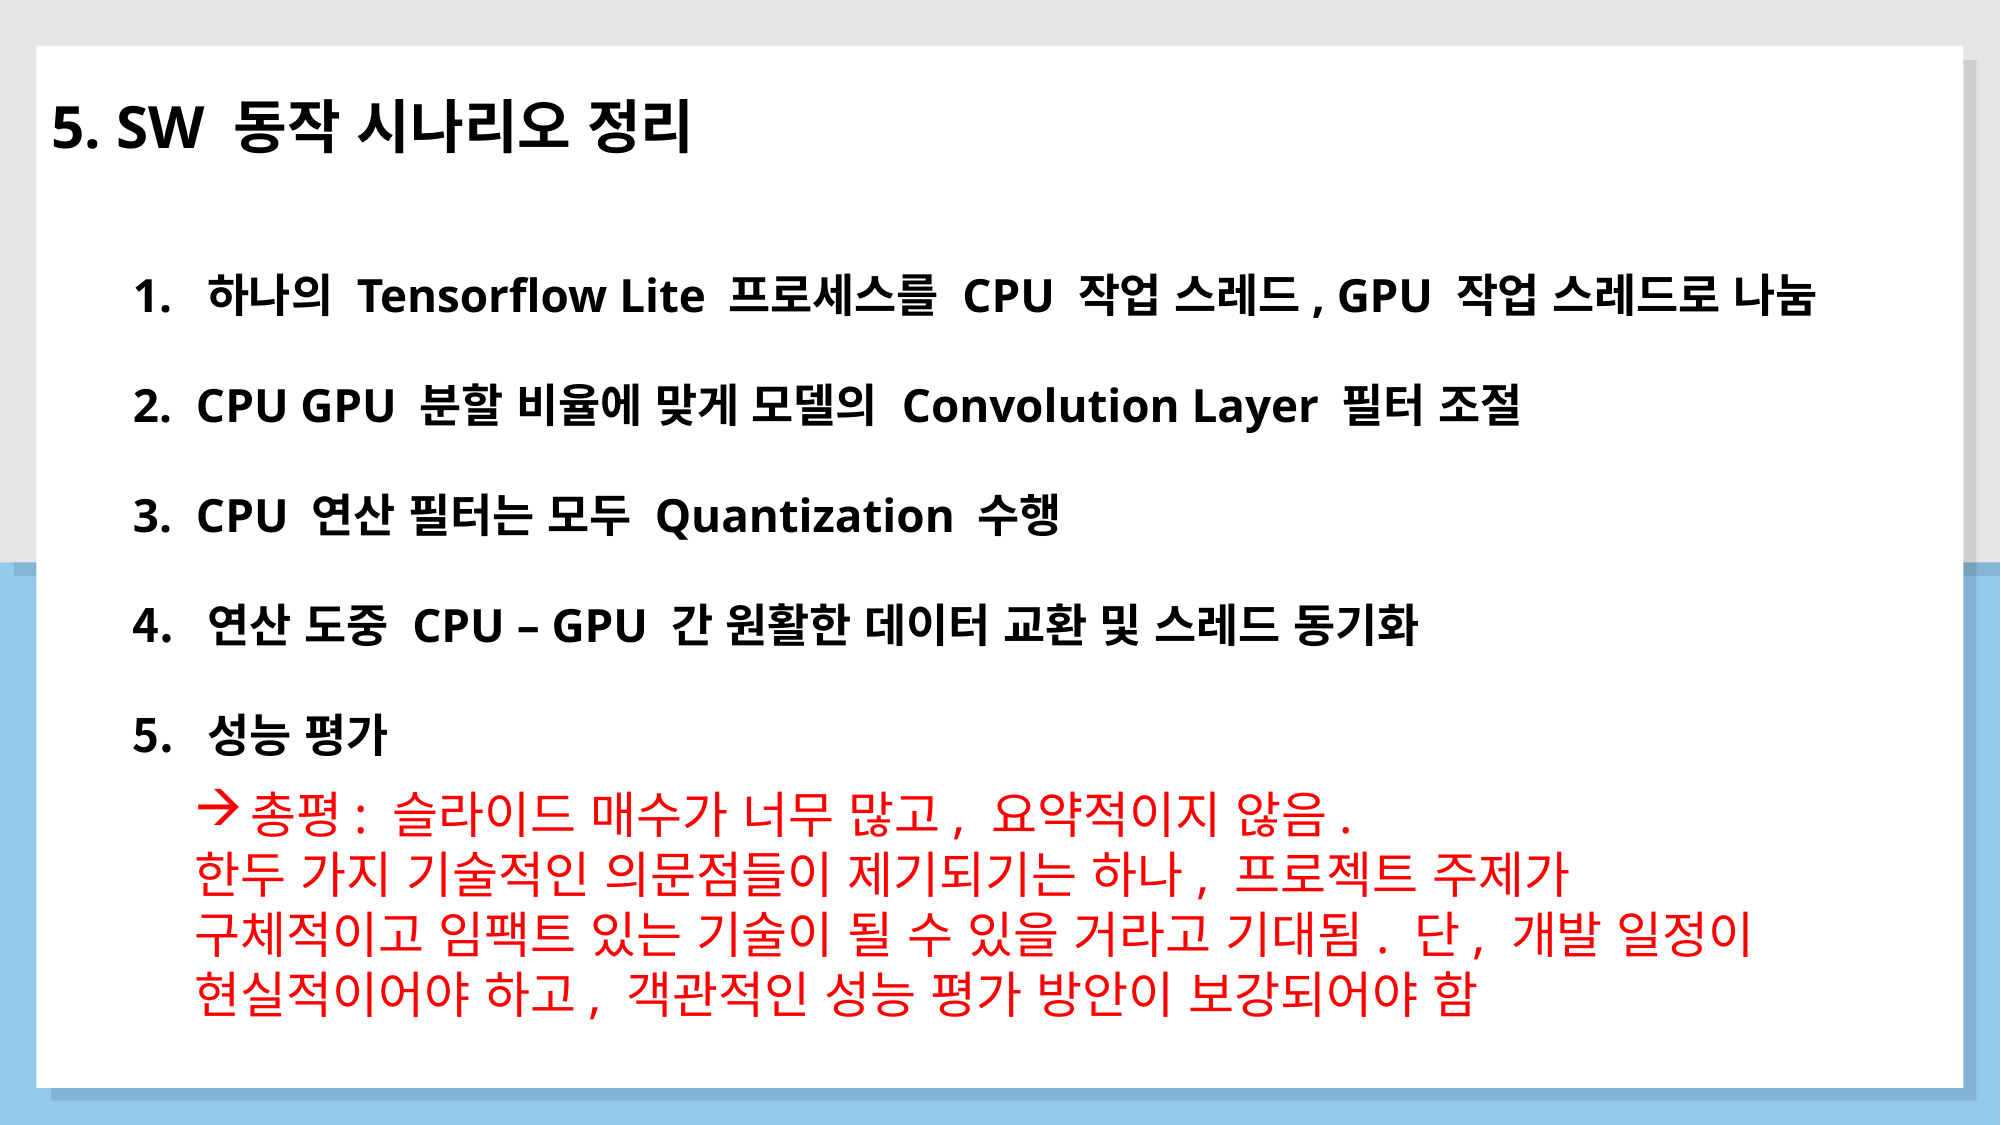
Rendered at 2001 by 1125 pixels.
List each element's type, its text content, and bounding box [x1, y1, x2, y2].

text_box 총평: 슬라이드 매수가 너무 많고, 요약적이지 않음. 한두 가지 기술적인 의문점들이 제기되기는 하나, 프로젝트 주제가 구체적이고 임팩트 있는 기술이 될 수 있을 거라고 기대됨. 단, 개발 일정이 현실적이어야 하고, 객관적인 성능 평가 방안이 보강되어야 함 [179, 776, 1771, 1032]
text_box [35, 44, 1964, 1089]
text_box 5. SW 동작 시나리오 정리 [36, 82, 826, 168]
text_box [0, 0, 2000, 563]
text_box 1. 하나의 Tensorflow Lite 프로세스를 CPU 작업 스레드, GPU 작업 스레드로 나눔 2. CPU GPU 분할 비율에 맞게 모델의 Convolution Layer 필터 조절 3. CPU 연산 필터는 모두 Quantization 수행 연산 도중 CPU – GPU 간 원활한 데이터 교환 및 스레드 동기화 성능 평가 [118, 259, 1882, 824]
